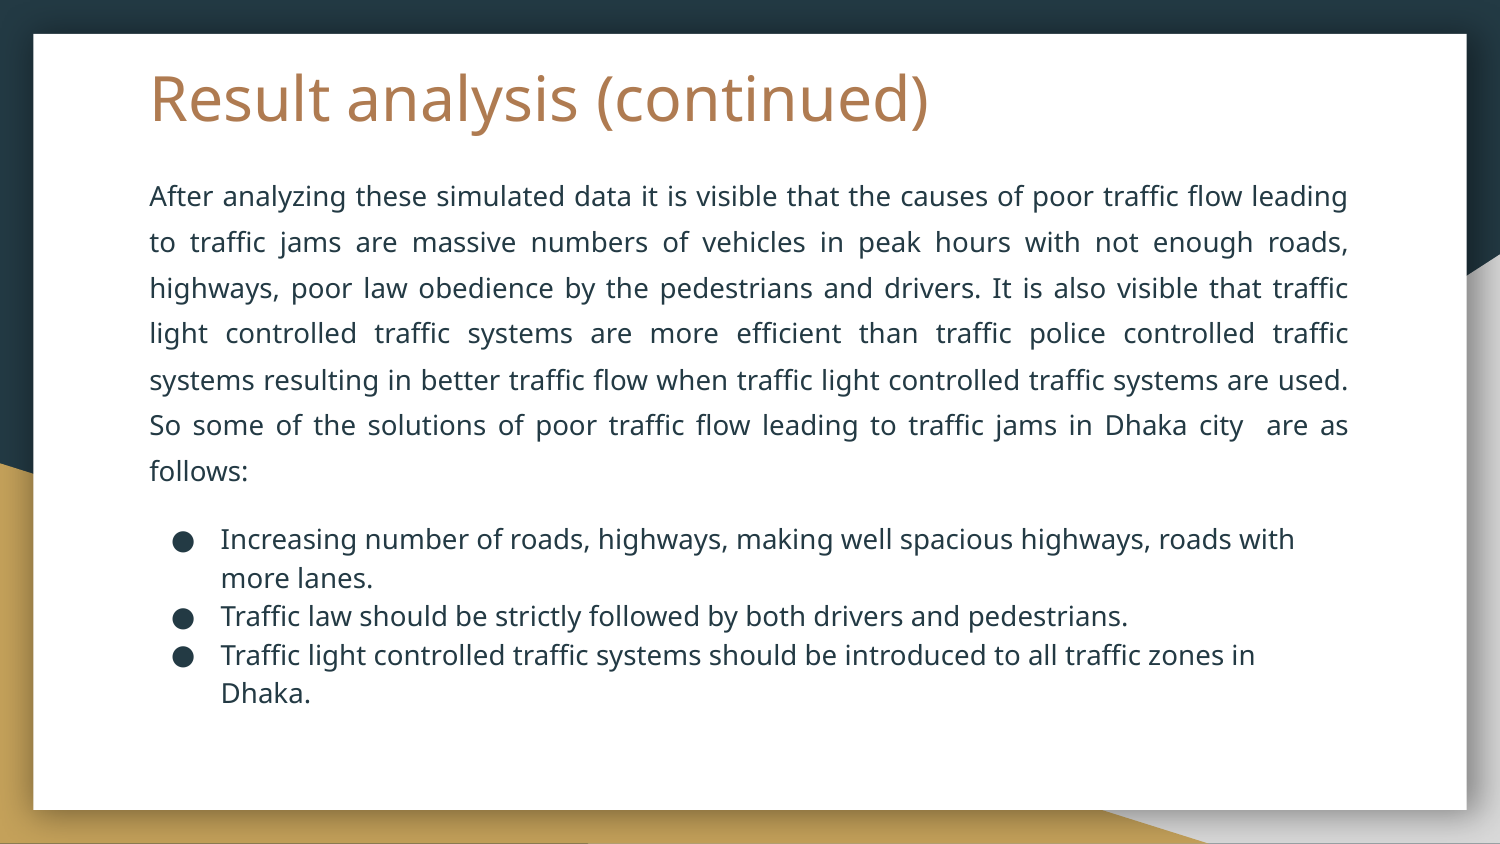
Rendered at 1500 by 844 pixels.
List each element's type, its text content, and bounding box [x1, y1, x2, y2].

list After analyzing these simulated data it is visible that the causes of poor traffic flow leading to traffic jams are massive numbers of vehicles in peak hours with not enough roads, highways, poor law obedience by the pedestrians and drivers. It is also visible that traffic light controlled traffic systems are more efficient than traffic police controlled traffic systems resulting in better traffic flow when traffic light controlled traffic systems are used. So some of the solutions of poor traffic flow leading to traffic jams in Dhaka city are as follows: Increasing number of roads, highways, making well spacious highways, roads with more lanes. Traffic law should be strictly followed by both drivers and pedestrians. Traffic light controlled traffic systems should be introduced to all traffic zones in Dhaka. [134, 150, 1366, 729]
title Result analysis (continued) [134, 43, 1366, 150]
